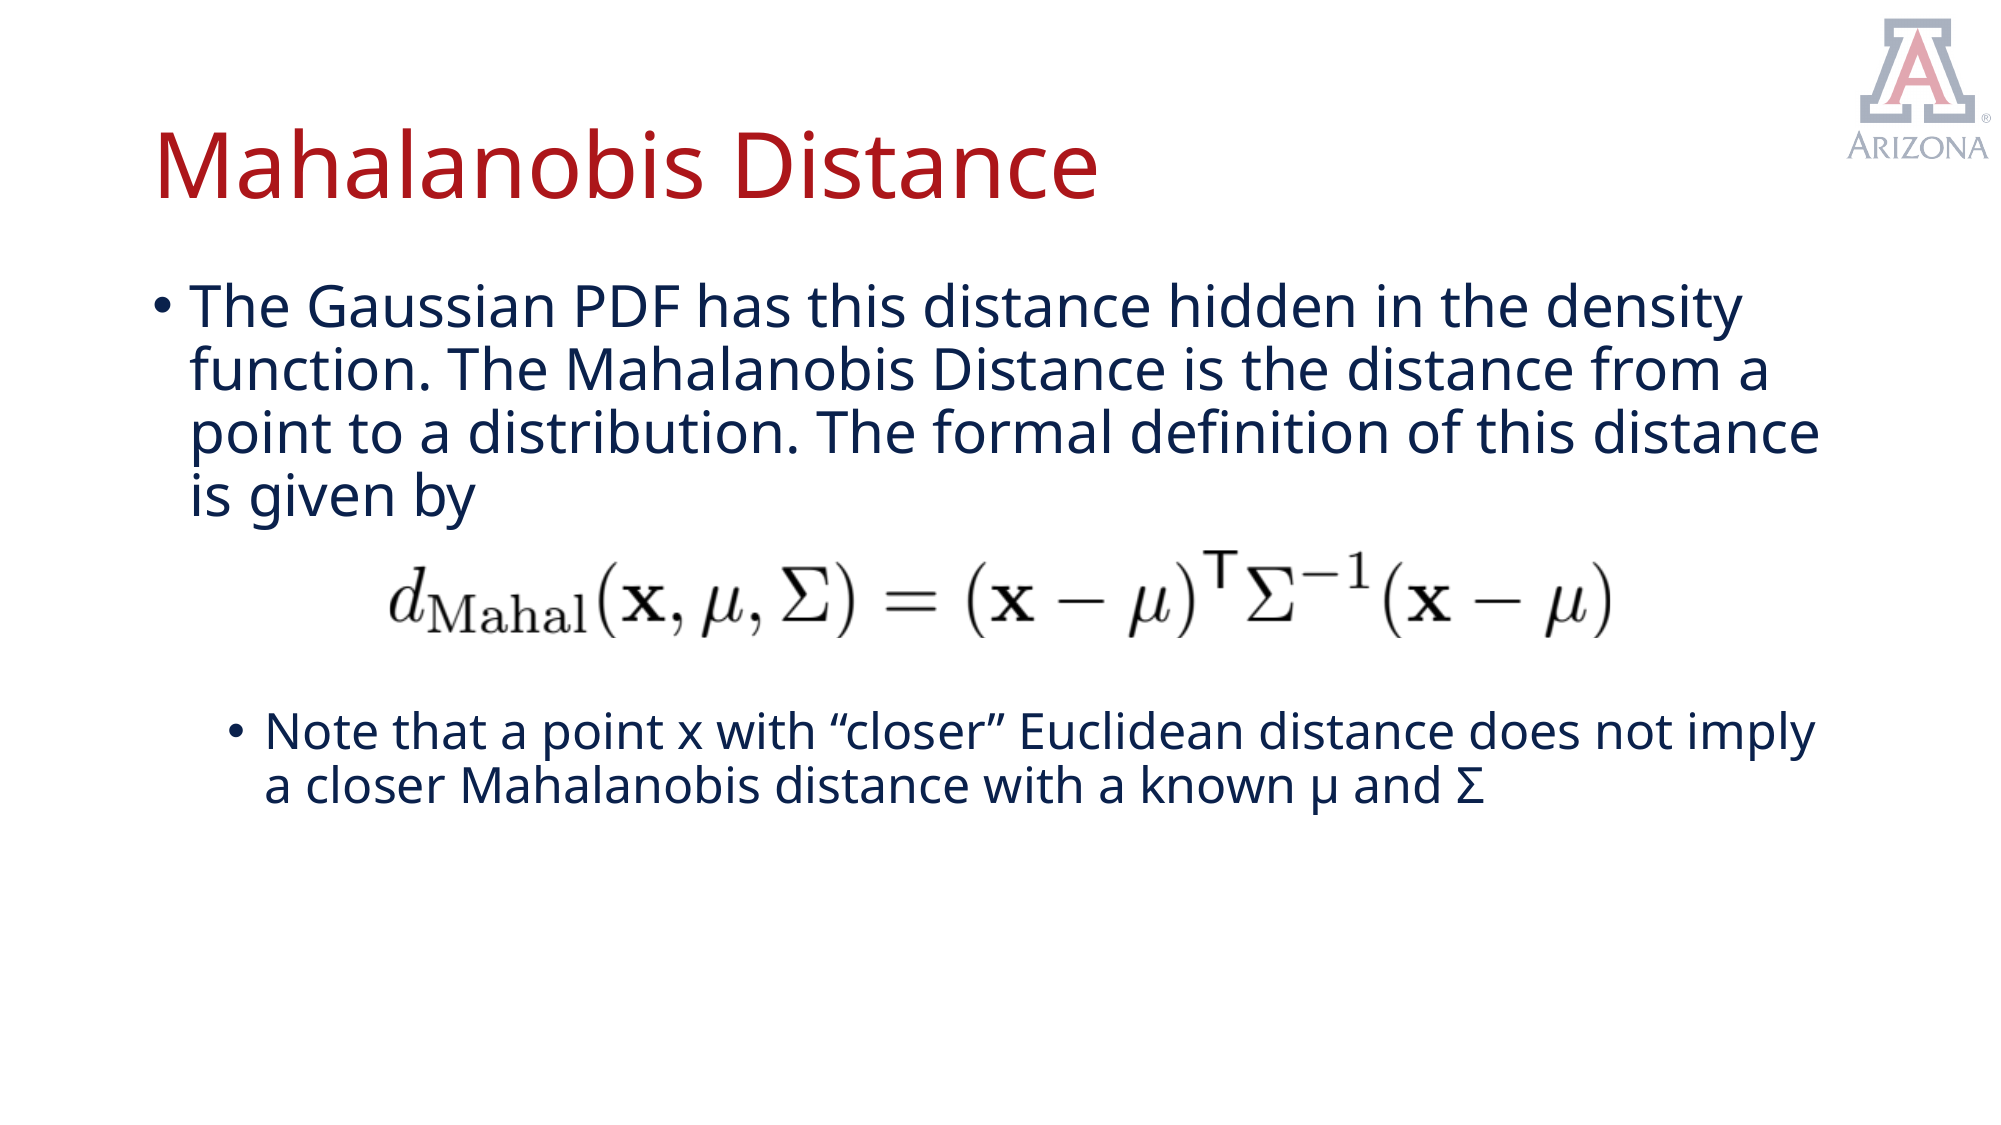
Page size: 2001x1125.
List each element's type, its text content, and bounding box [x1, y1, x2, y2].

list The Gaussian PDF has this distance hidden in the density function. The Mahalanobis Distance is the distance from a point to a distribution. The formal definition of this distance is given by Note that a point x with “closer” Euclidean distance does not imply a closer Mahalanobis distance with a known μ and Σ [137, 299, 1863, 1014]
title Mahalanobis Distance [137, 59, 1863, 278]
picture [389, 549, 1611, 638]
